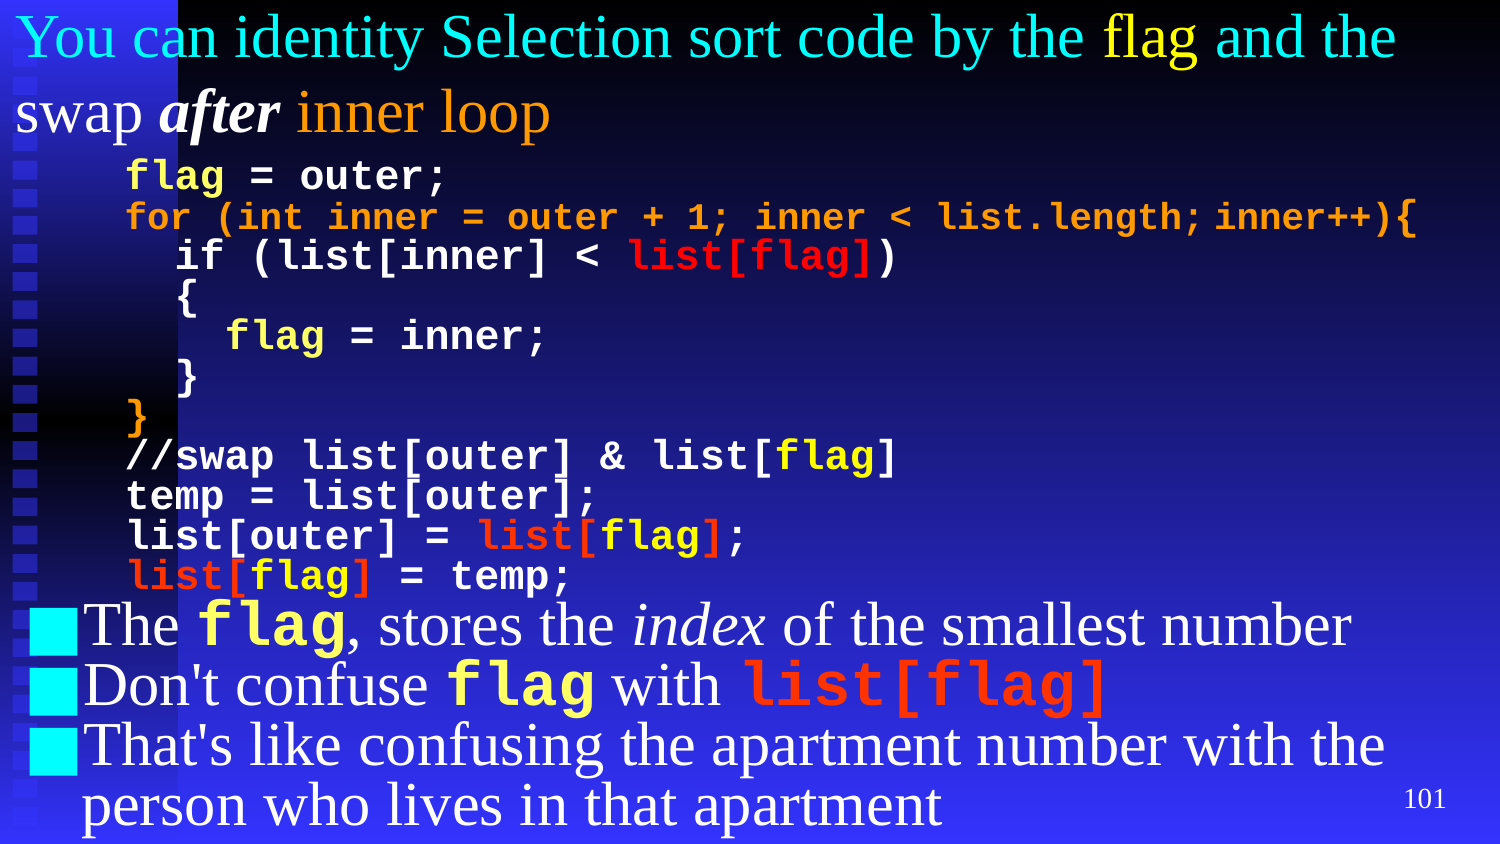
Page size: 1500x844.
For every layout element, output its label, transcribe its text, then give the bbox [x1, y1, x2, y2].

text_box ‹#› [1149, 768, 1463, 826]
list flag = outer; for (int inner = outer + 1; inner < list.length; inner++){ if (list[inner] < list[flag]) { flag = inner; } } //swap list[outer] & list[flag] temp = list[outer]; list[outer] = list[flag]; list[flag] = temp; The flag, stores the index of the smallest number Don't confuse flag with list[flag] That's like confusing the apartment number with the person who lives in that apartment [9, 150, 1492, 746]
title You can identity Selection sort code by the flag and the swap after inner loop [0, 0, 1500, 141]
